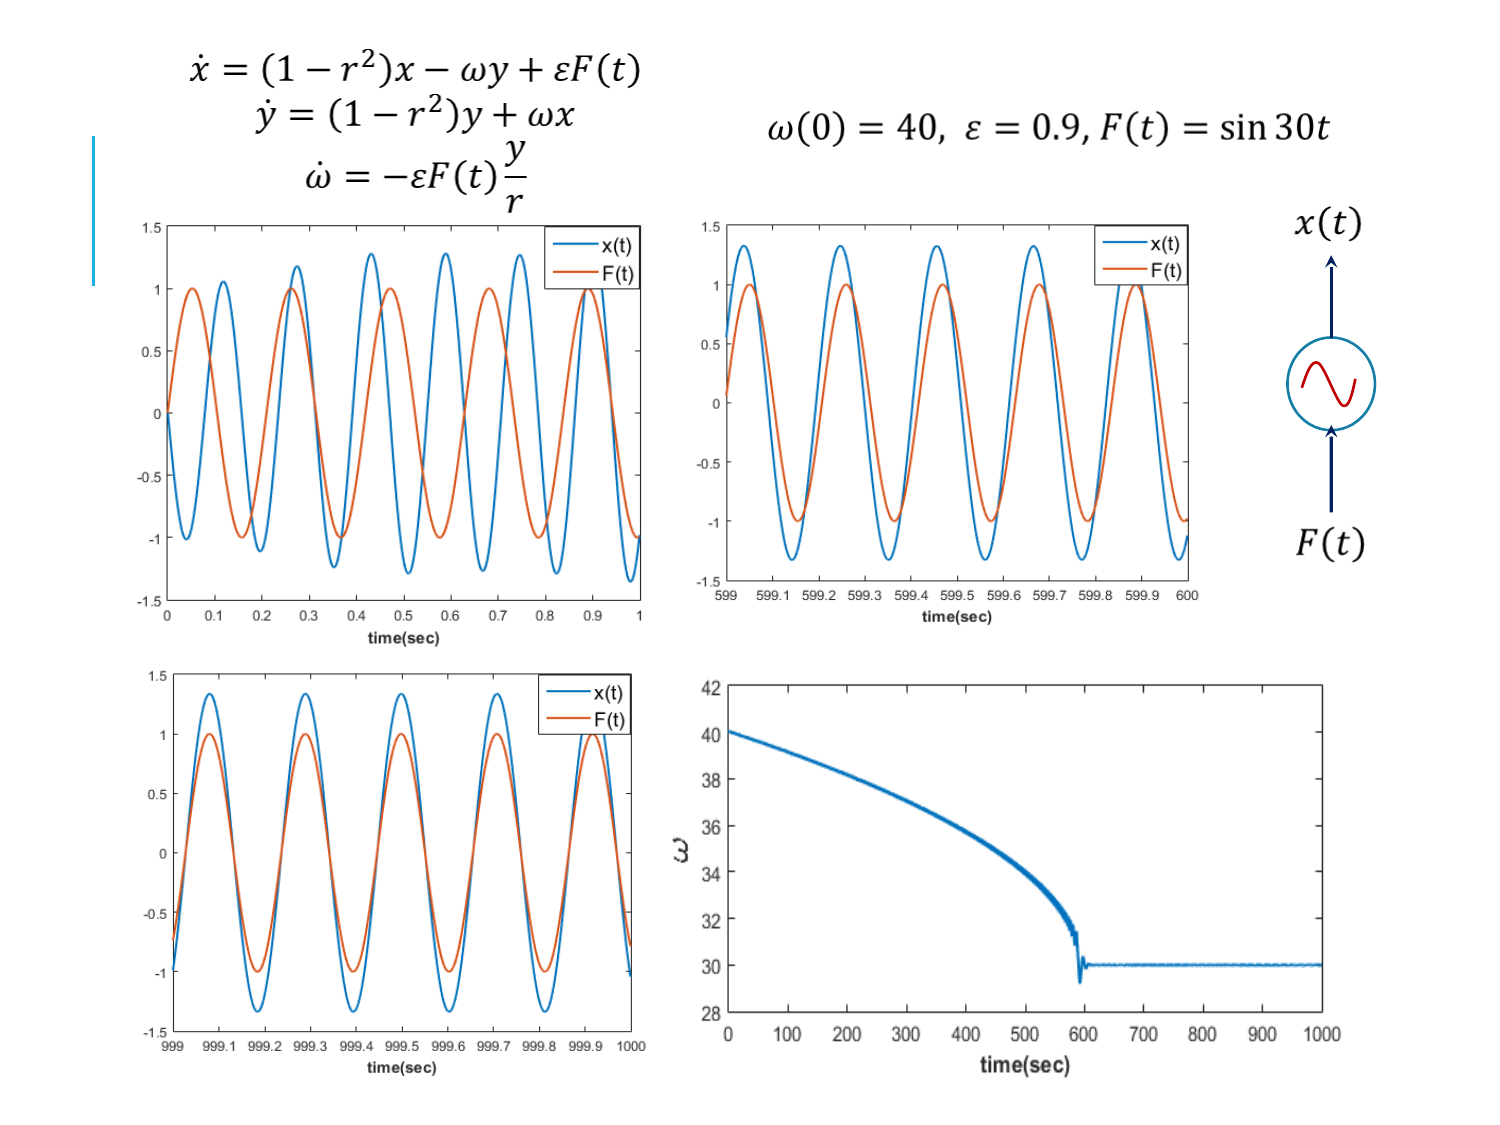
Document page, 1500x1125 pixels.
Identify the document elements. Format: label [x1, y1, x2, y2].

picture [687, 214, 1207, 628]
text_box [752, 96, 1352, 158]
text_box [49, 38, 782, 222]
text_box [1275, 512, 1387, 574]
picture [135, 210, 653, 650]
picture [135, 662, 653, 1080]
text_box [1287, 337, 1375, 430]
text_box [1301, 362, 1356, 406]
text_box [1274, 191, 1383, 252]
picture [662, 672, 1352, 1080]
